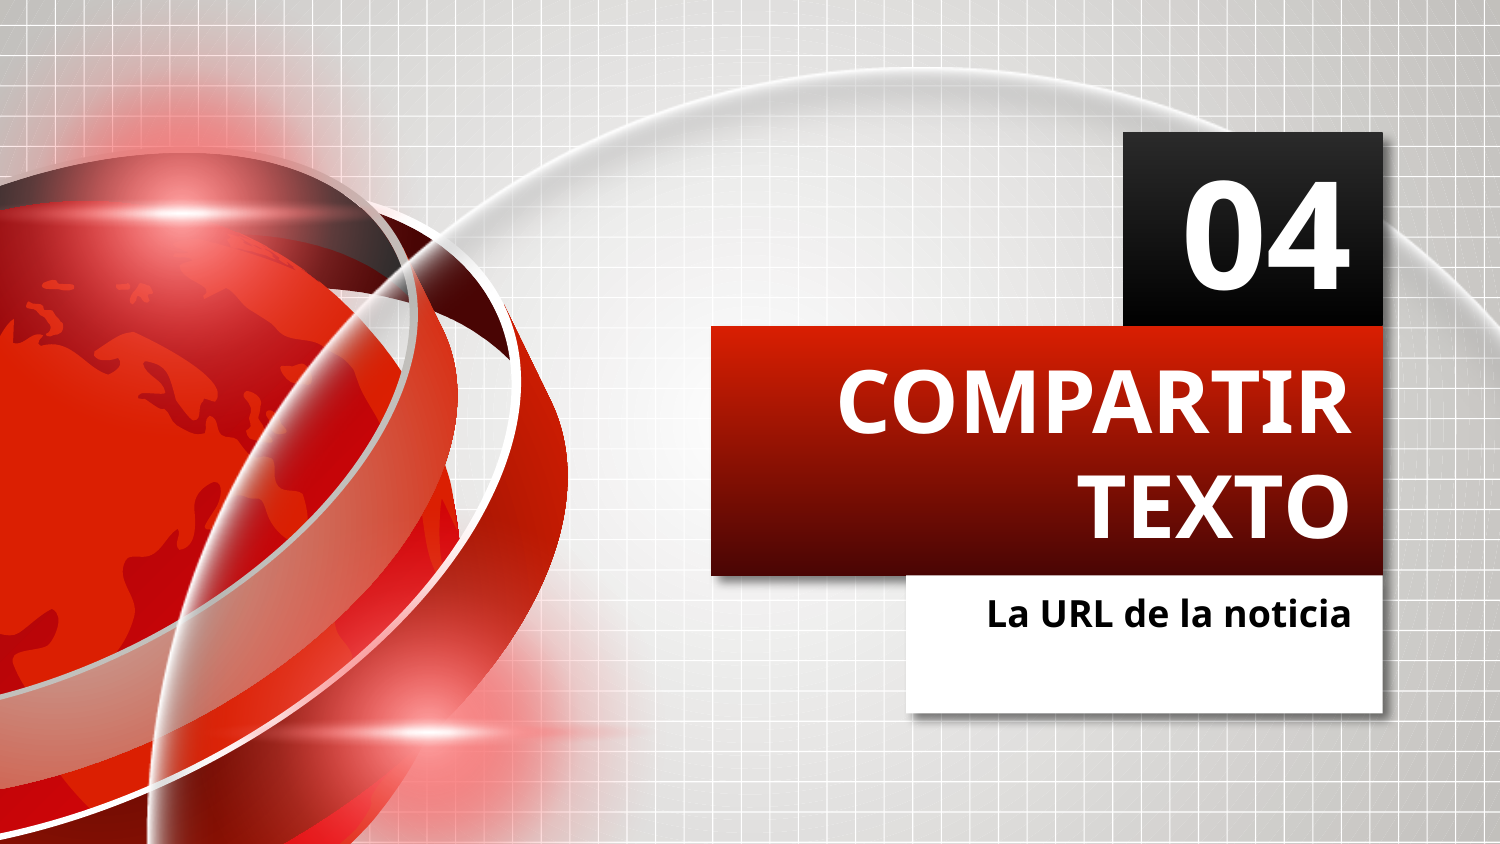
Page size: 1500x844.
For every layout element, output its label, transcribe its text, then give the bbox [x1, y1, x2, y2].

subtitle La URL de la noticia [906, 575, 1383, 714]
picture [0, 0, 1500, 844]
title 04 [1123, 132, 1383, 326]
title COMPARTIR TEXTO [711, 326, 1383, 576]
